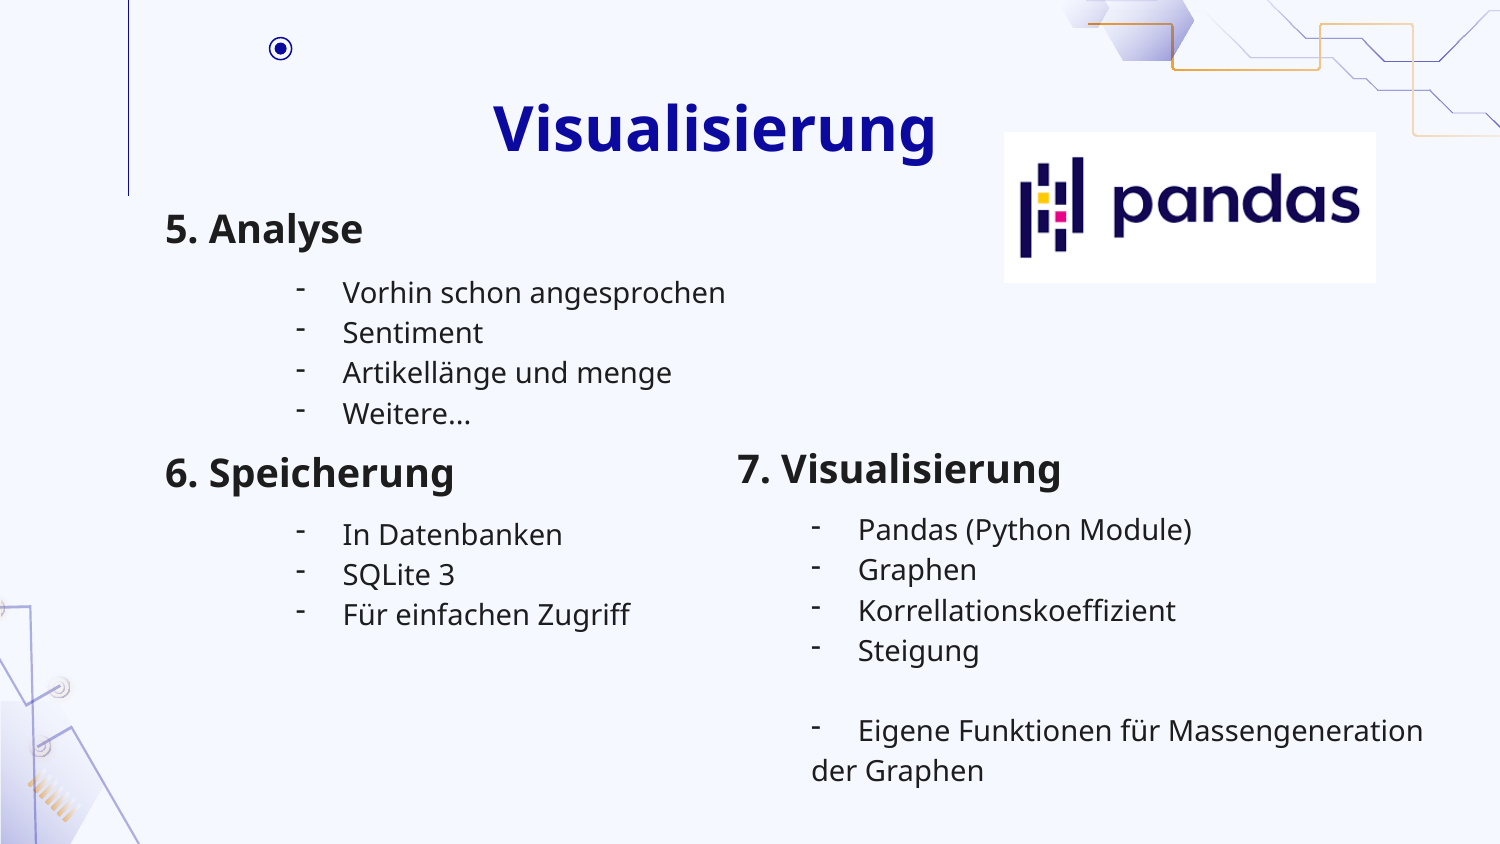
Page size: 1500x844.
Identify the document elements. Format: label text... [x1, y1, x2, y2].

subtitle Vorhin schon angesprochen Sentiment Artikellänge und menge Weitere... [280, 267, 1220, 444]
subtitle 5. Analyse [150, 200, 998, 267]
text_box In Datenbanken SQLite 3 Für einfachen Zugriff [280, 495, 796, 644]
text_box 6. Speicherung [150, 444, 722, 511]
text_box 7. Visualisierung [722, 440, 1500, 507]
picture [1003, 131, 1376, 283]
title Visualisierung [229, 73, 1204, 179]
text_box Pandas (Python Module) Graphen Korrellationskoeffizient Steigung Eigene Funktionen für Massengeneration der Graphen [796, 491, 1500, 800]
